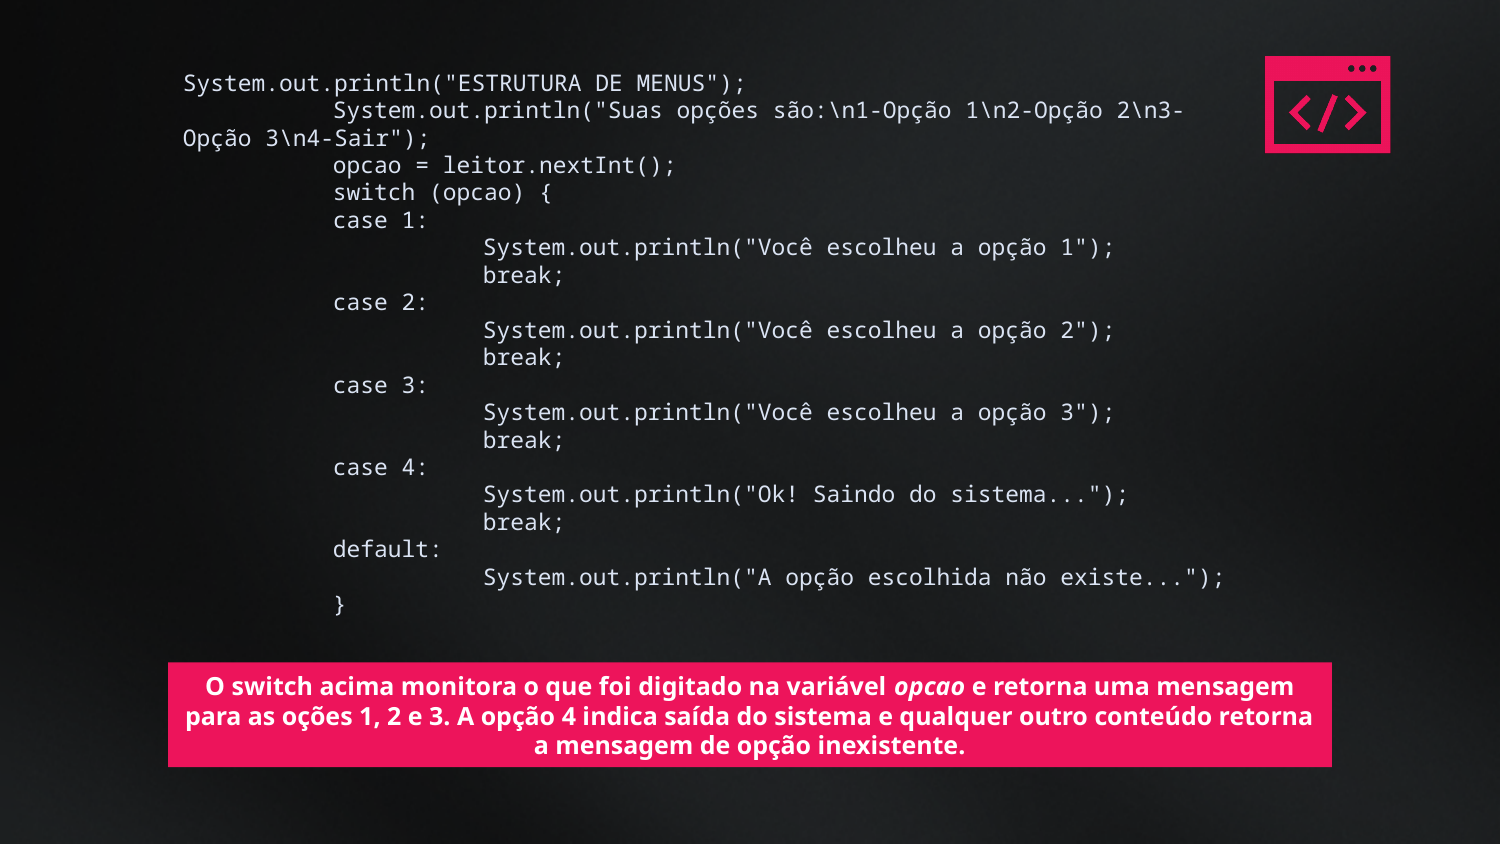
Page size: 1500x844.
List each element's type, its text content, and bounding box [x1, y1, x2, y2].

picture [0, 0, 1500, 844]
text_box O switch acima monitora o que foi digitado na variável opcao e retorna uma mensagem para as oções 1, 2 e 3. A opção 4 indica saída do sistema e qualquer outro conteúdo retorna a mensagem de opção inexistente. [168, 662, 1332, 768]
text_box System.out.println("ESTRUTURA DE MENUS"); System.out.println("Suas opções são:\n1-Opção 1\n2-Opção 2\n3-Opção 3\n4-Sair"); opcao = leitor.nextInt(); switch (opcao) { case 1: System.out.println("Você escolheu a opção 1"); break; case 2: System.out.println("Você escolheu a opção 2"); break; case 3: System.out.println("Você escolheu a opção 3"); break; case 4: System.out.println("Ok! Saindo do sistema..."); break; default: System.out.println("A opção escolhida não existe..."); } [168, 60, 1253, 625]
